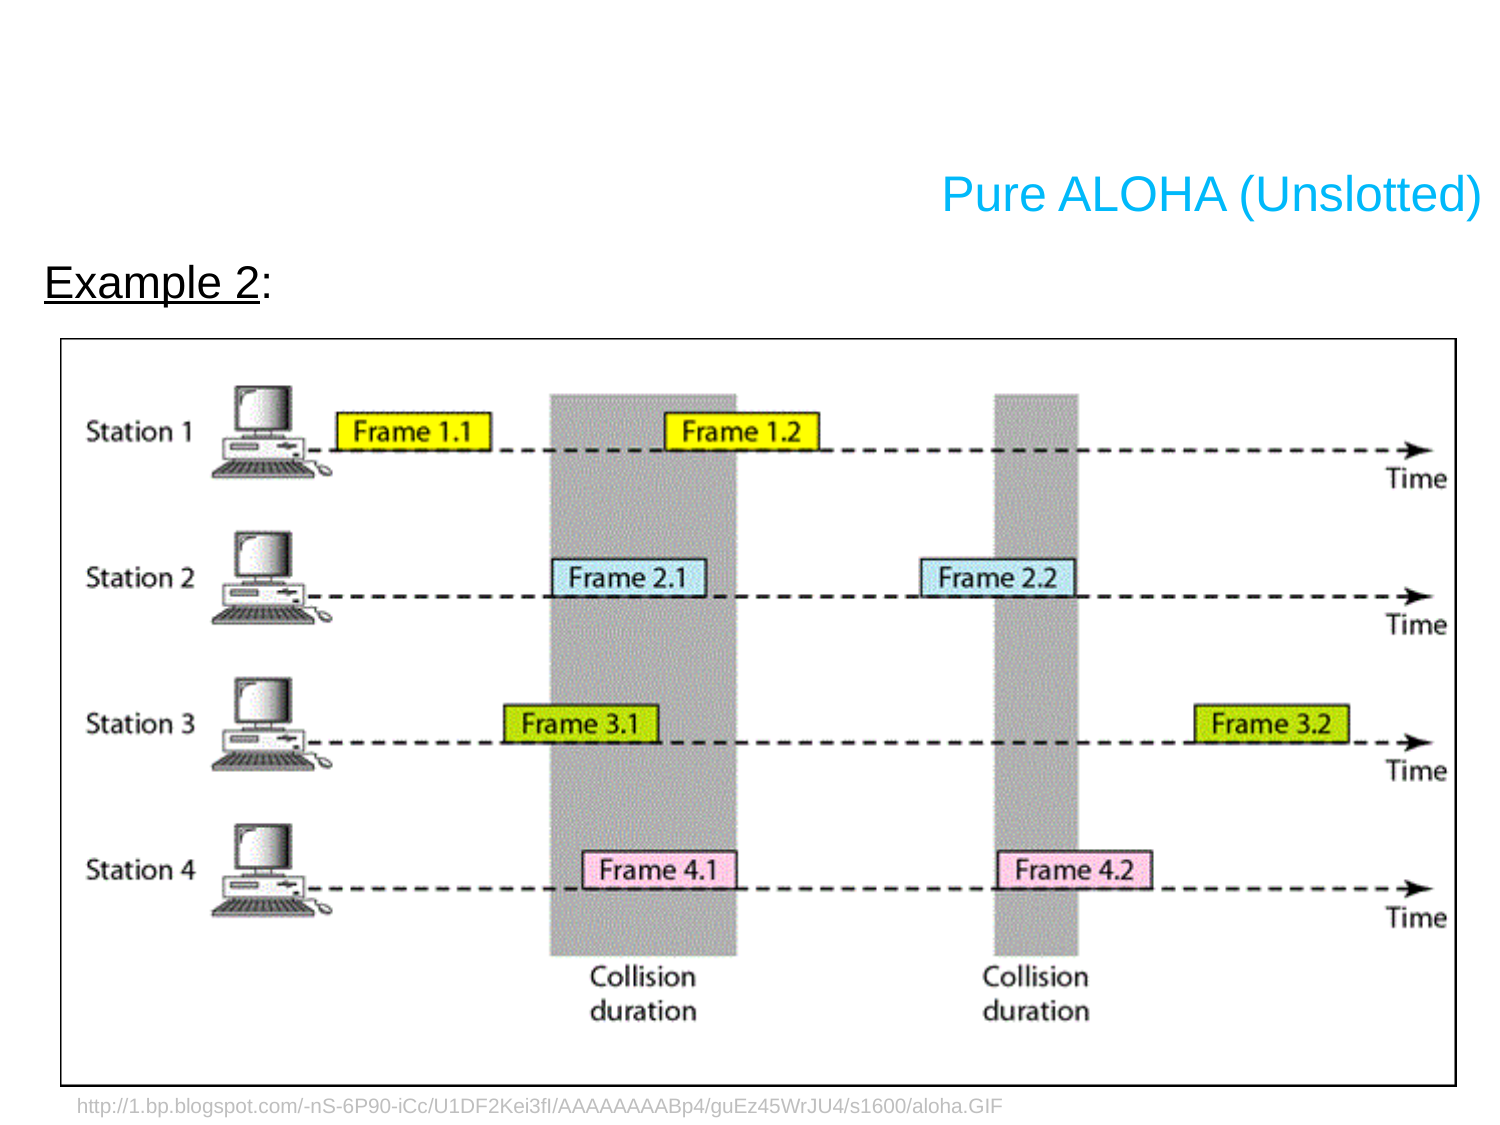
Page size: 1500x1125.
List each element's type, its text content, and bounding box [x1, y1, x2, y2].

picture [59, 338, 1457, 1087]
text_box Pure ALOHA (Unslotted) [923, 155, 1499, 228]
text_box http://1.bp.blogspot.com/-nS-6P90-iCc/U1DF2Kei3fI/AAAAAAAABp4/guEz45WrJU4/s1600/aloha.GIF [62, 1093, 1035, 1125]
text_box Example 2: [28, 245, 1398, 635]
